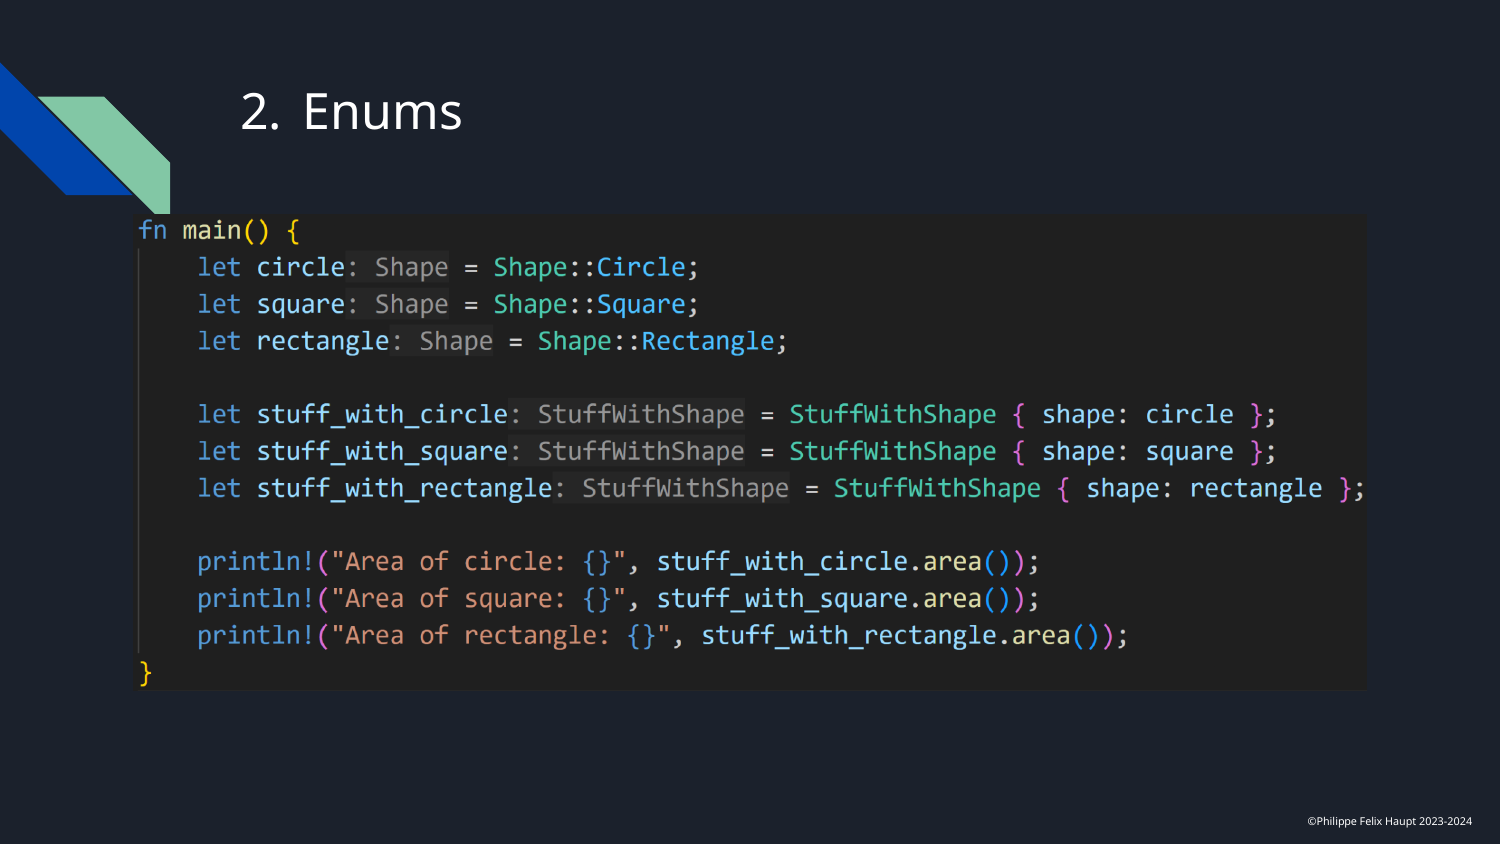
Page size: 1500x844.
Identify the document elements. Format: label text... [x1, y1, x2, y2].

title Enums [212, 64, 1368, 213]
picture [132, 214, 1368, 691]
text_box ©Philippe Felix Haupt 2023-2024 [1292, 801, 1500, 844]
